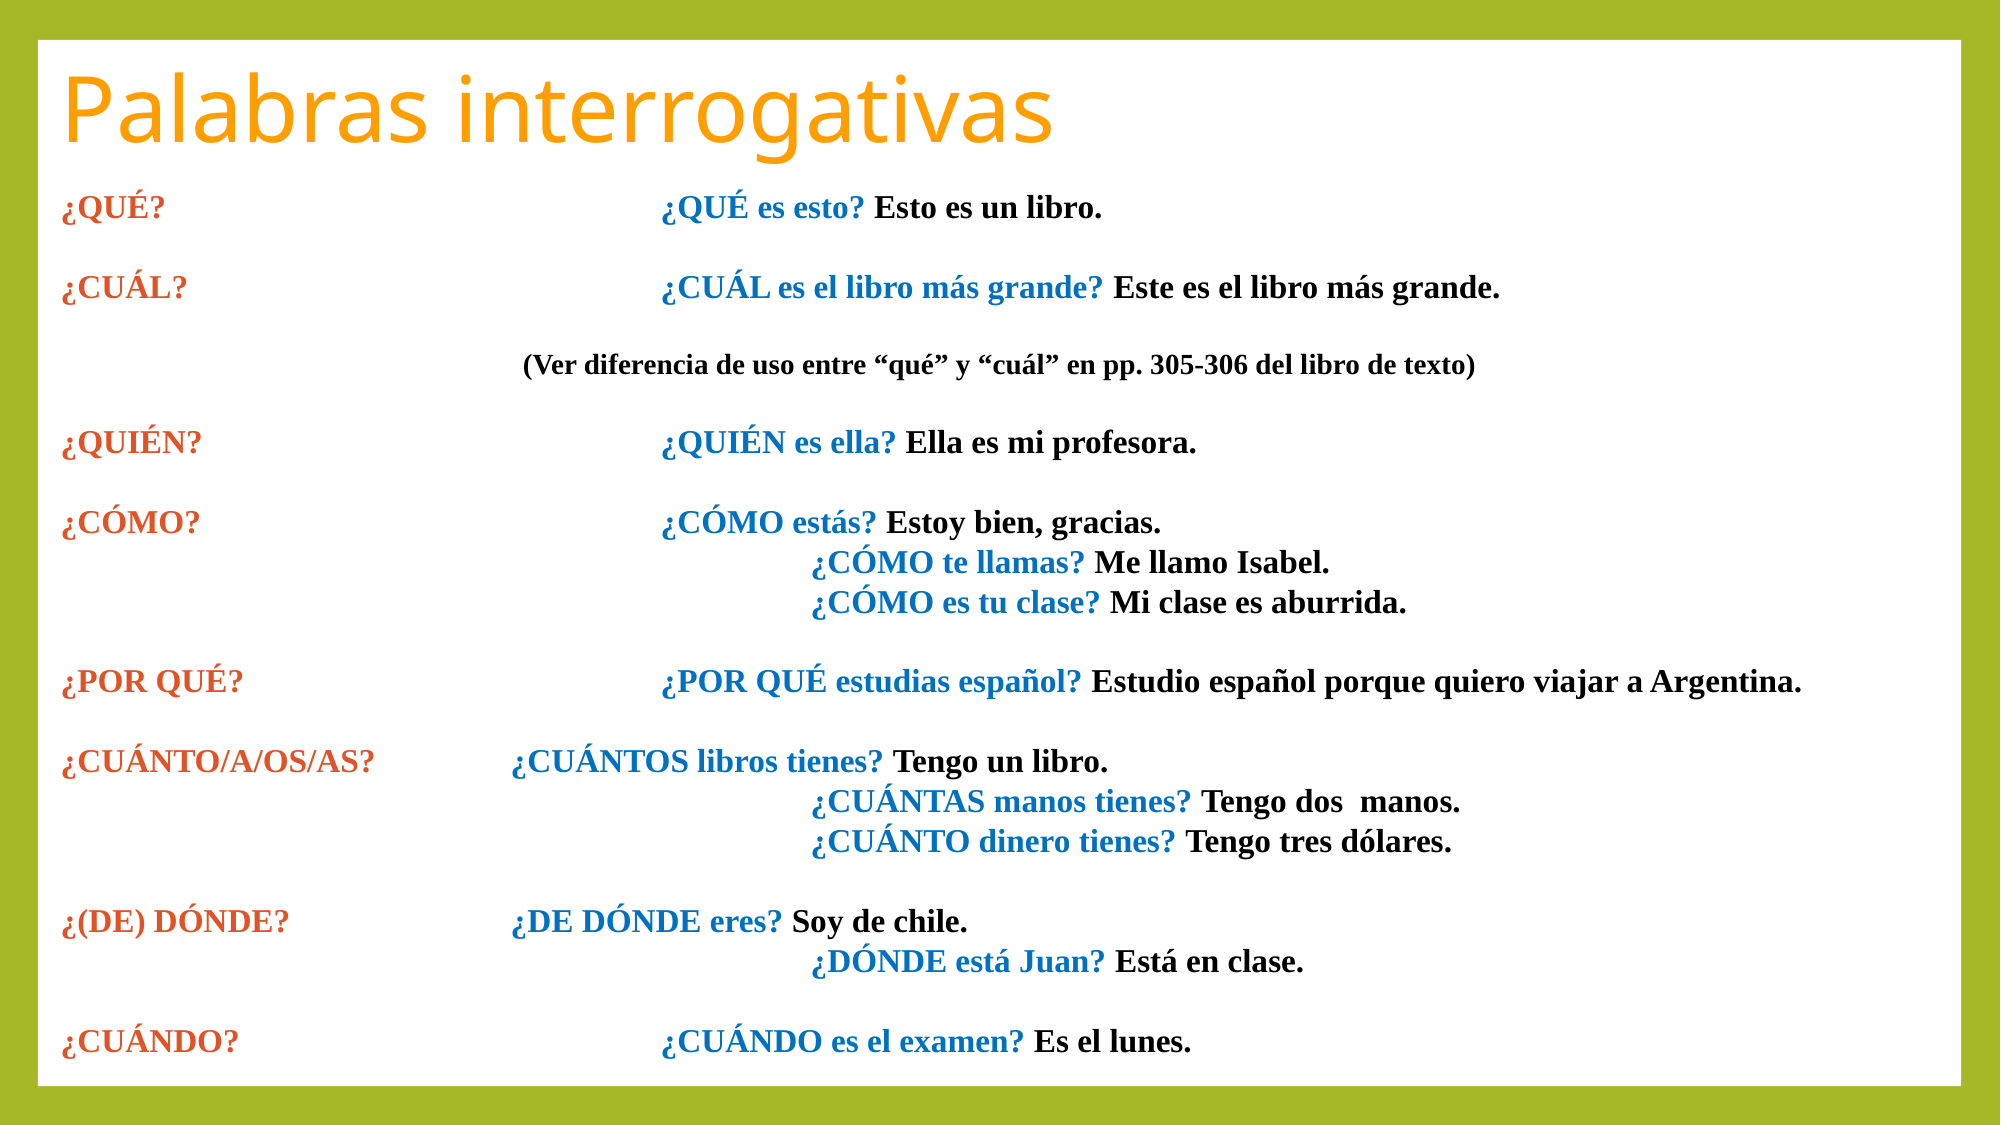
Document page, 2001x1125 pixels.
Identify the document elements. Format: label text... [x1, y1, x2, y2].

title Palabras interrogativas [45, 47, 1954, 178]
text_box ¿QUÉ? ¿QUÉ es esto? Esto es un libro. ¿CUÁL? ¿CUÁL es el libro más grande? Este es el libro más grande. (Ver diferencia de uso entre “qué” y “cuál” en pp. 305-306 del libro de texto) ¿QUIÉN? ¿QUIÉN es ella? Ella es mi profesora. ¿CÓMO? ¿CÓMO estás? Estoy bien, gracias. ¿CÓMO te llamas? Me llamo Isabel. ¿CÓMO es tu clase? Mi clase es aburrida. ¿POR QUÉ? ¿POR QUÉ estudias español? Estudio español porque quiero viajar a Argentina. ¿CUÁNTO/A/OS/AS? ¿CUÁNTOS libros tienes? Tengo un libro. ¿CUÁNTAS manos tienes? Tengo dos manos. ¿CUÁNTO dinero tienes? Tengo tres dólares. ¿(DE) DÓNDE? ¿DE DÓNDE eres? Soy de chile. ¿DÓNDE está Juan? Está en clase. ¿CUÁNDO? ¿CUÁNDO es el examen? Es el lunes. [45, 178, 1954, 1125]
